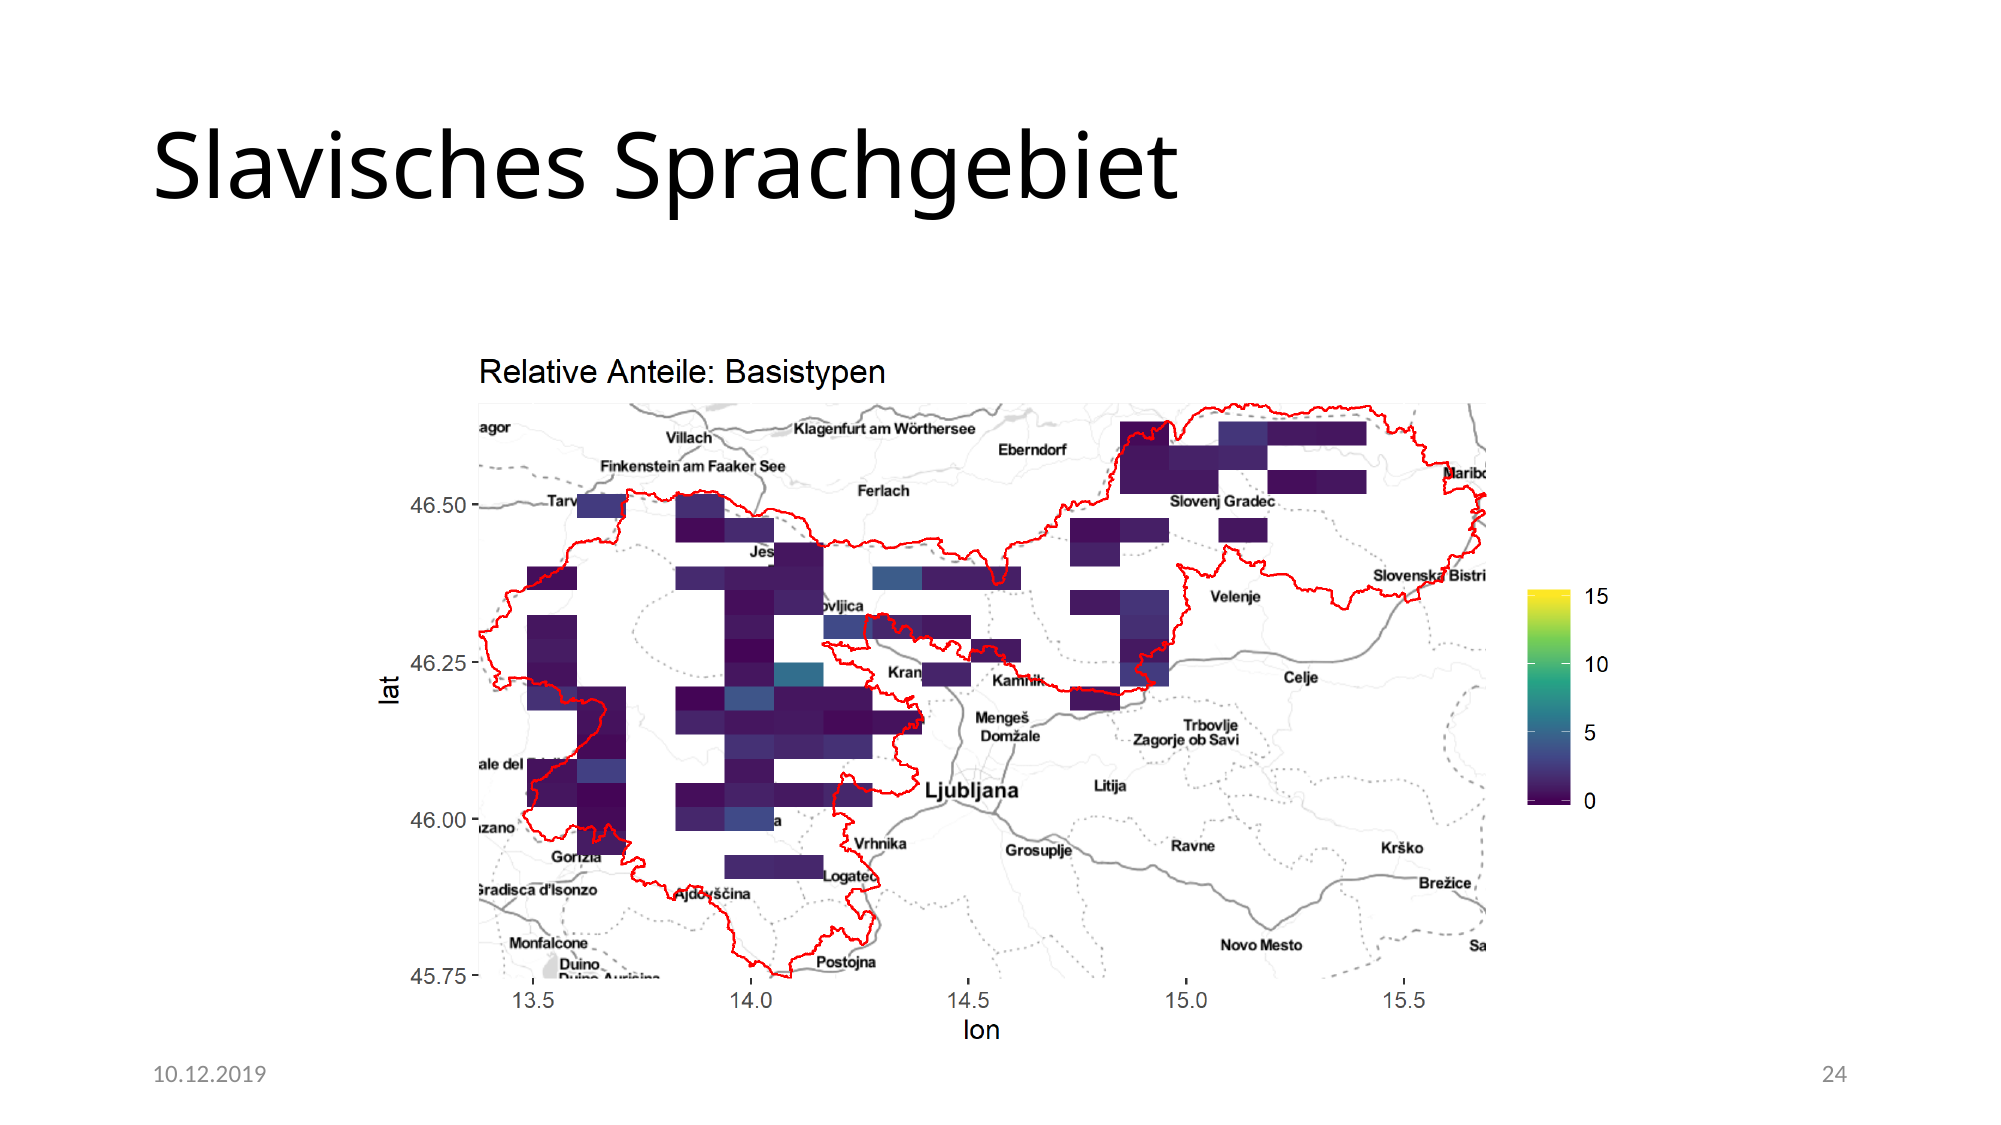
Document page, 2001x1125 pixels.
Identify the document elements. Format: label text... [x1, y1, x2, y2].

slide_number 24 [1636, 1042, 1863, 1103]
title Slavisches Sprachgebiet [137, 59, 1863, 278]
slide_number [137, 1042, 364, 1103]
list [364, 277, 1636, 1125]
